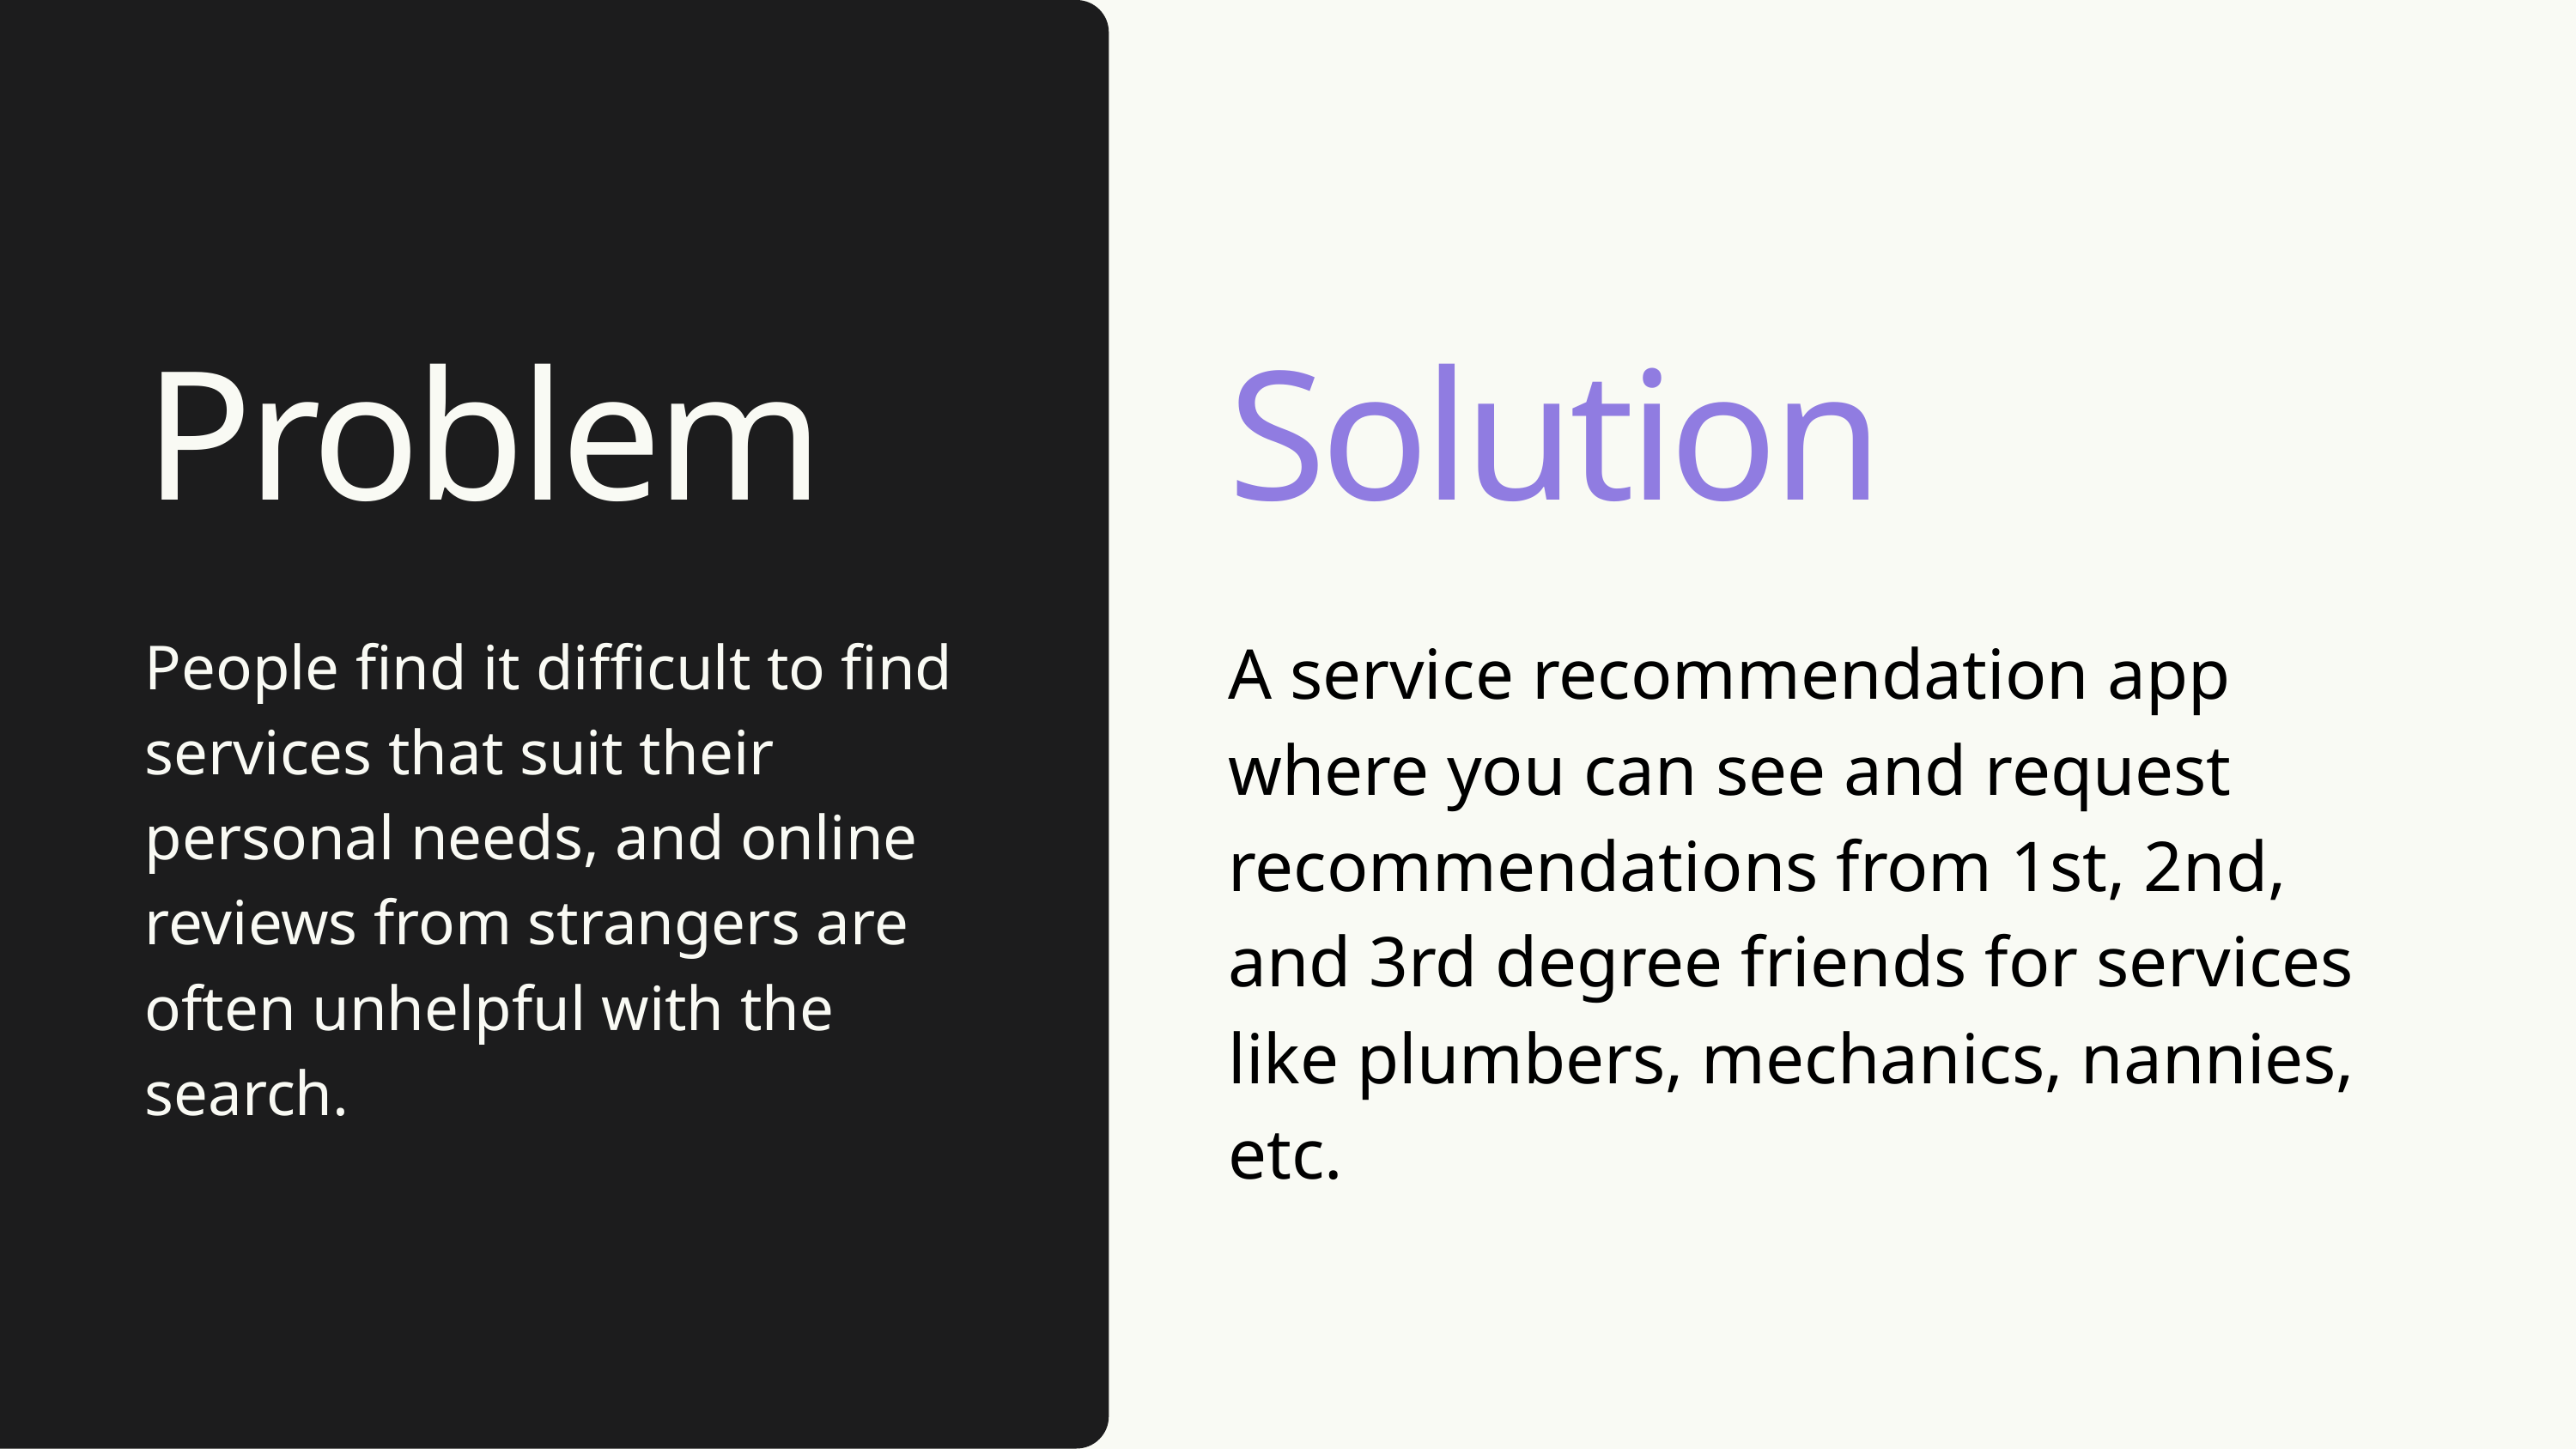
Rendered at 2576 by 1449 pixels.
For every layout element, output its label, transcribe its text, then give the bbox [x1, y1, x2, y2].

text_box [0, 0, 1109, 1449]
text_box A service recommendation app where you can see and request recommendations from 1st, 2nd, and 3rd degree friends for services like plumbers, mechanics, nannies, etc. [1228, 616, 2412, 1193]
text_box Solution [1228, 346, 2576, 537]
